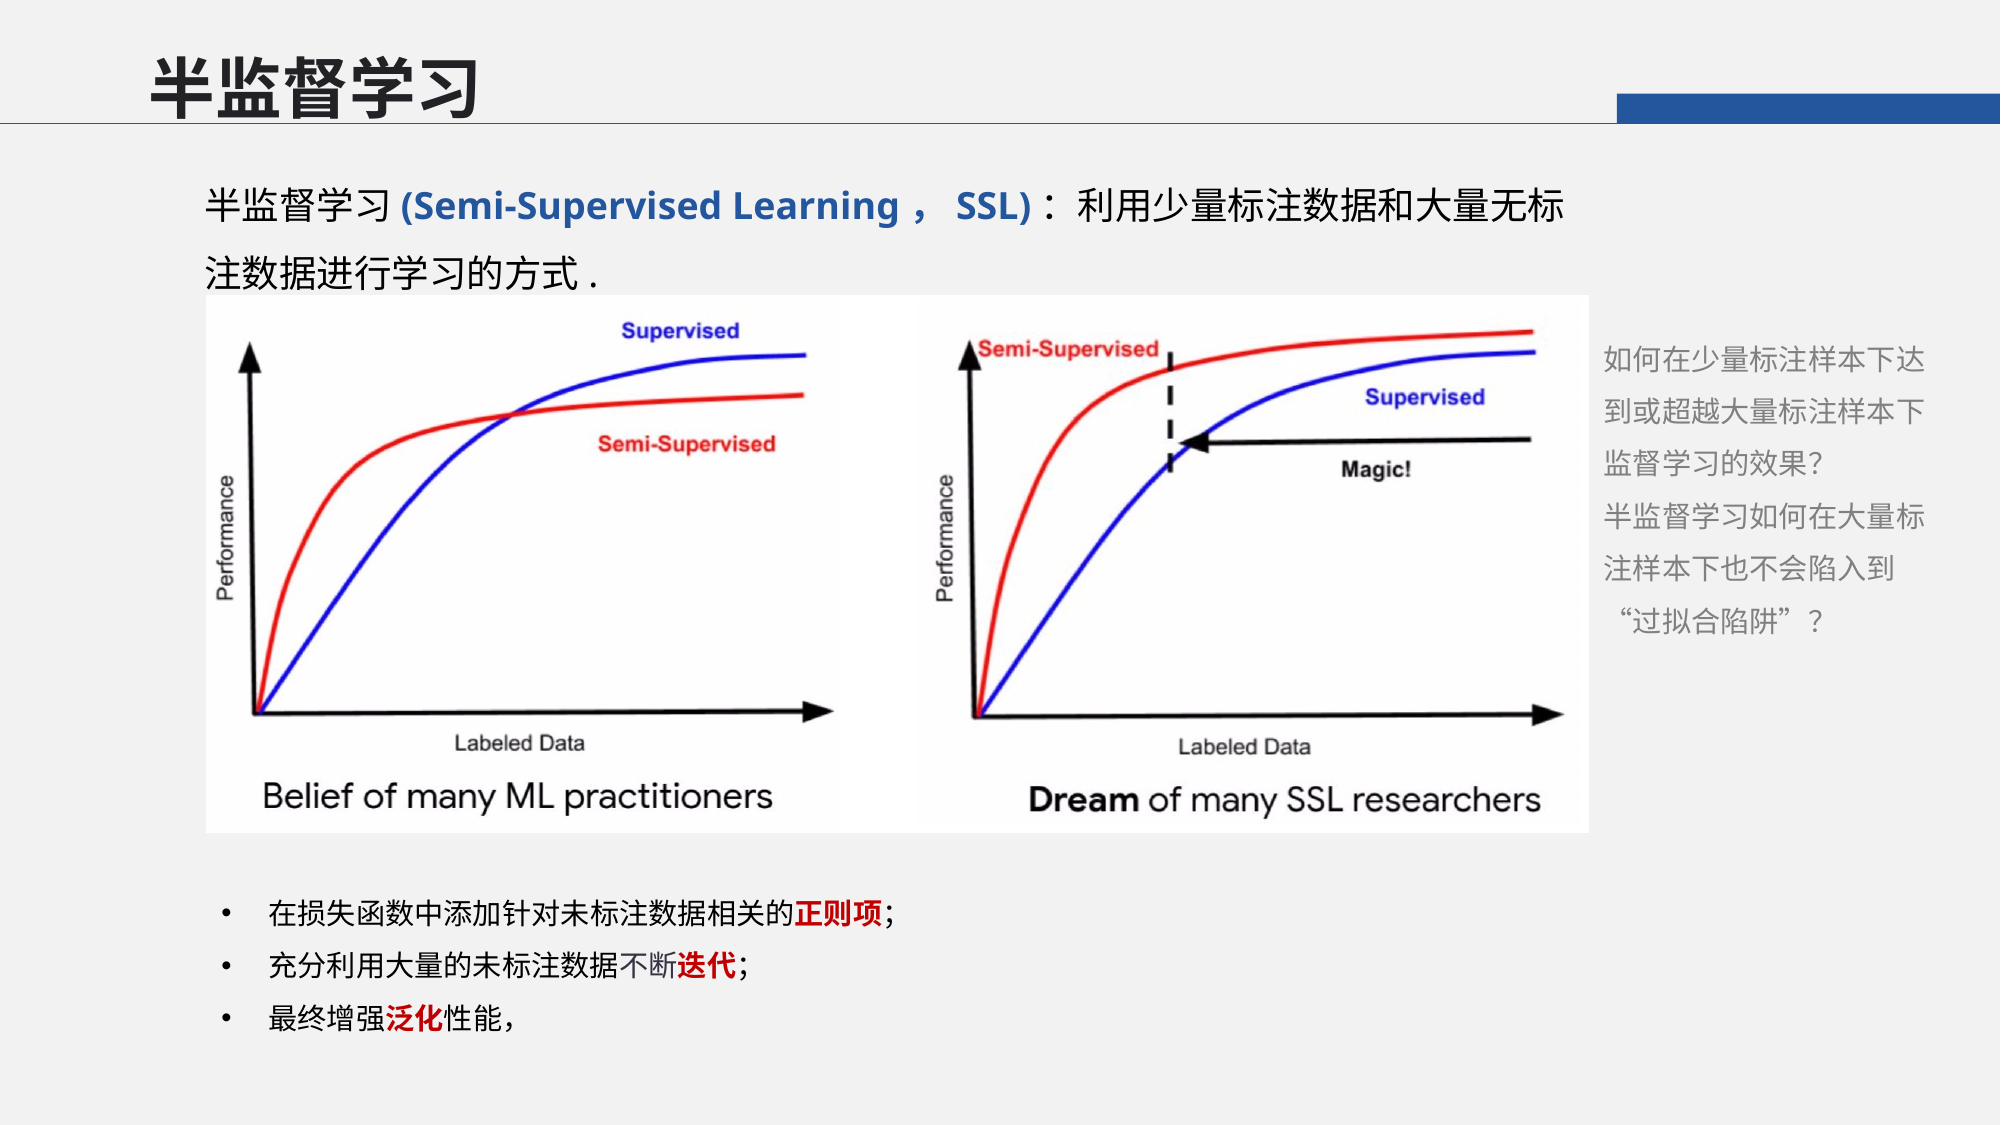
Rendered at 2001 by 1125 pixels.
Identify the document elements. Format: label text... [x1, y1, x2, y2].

text_box 在损失函数中添加针对未标注数据相关的正则项； 充分利用大量的未标注数据不断迭代； 最终增强泛化性能， [206, 870, 1209, 1043]
text_box 如何在少量标注样本下达到或超越大量标注样本下监督学习的效果？ 半监督学习如何在大量标注样本下也不会陷入到“过拟合陷阱”？ [1589, 316, 1944, 646]
picture [206, 295, 1589, 833]
text_box 半监督学习(Semi-Supervised Learning，SSL)：利用少量标注数据和大量无标注数据进行学习的方式. [189, 152, 1589, 303]
text_box 半监督学习 [134, 0, 1561, 135]
